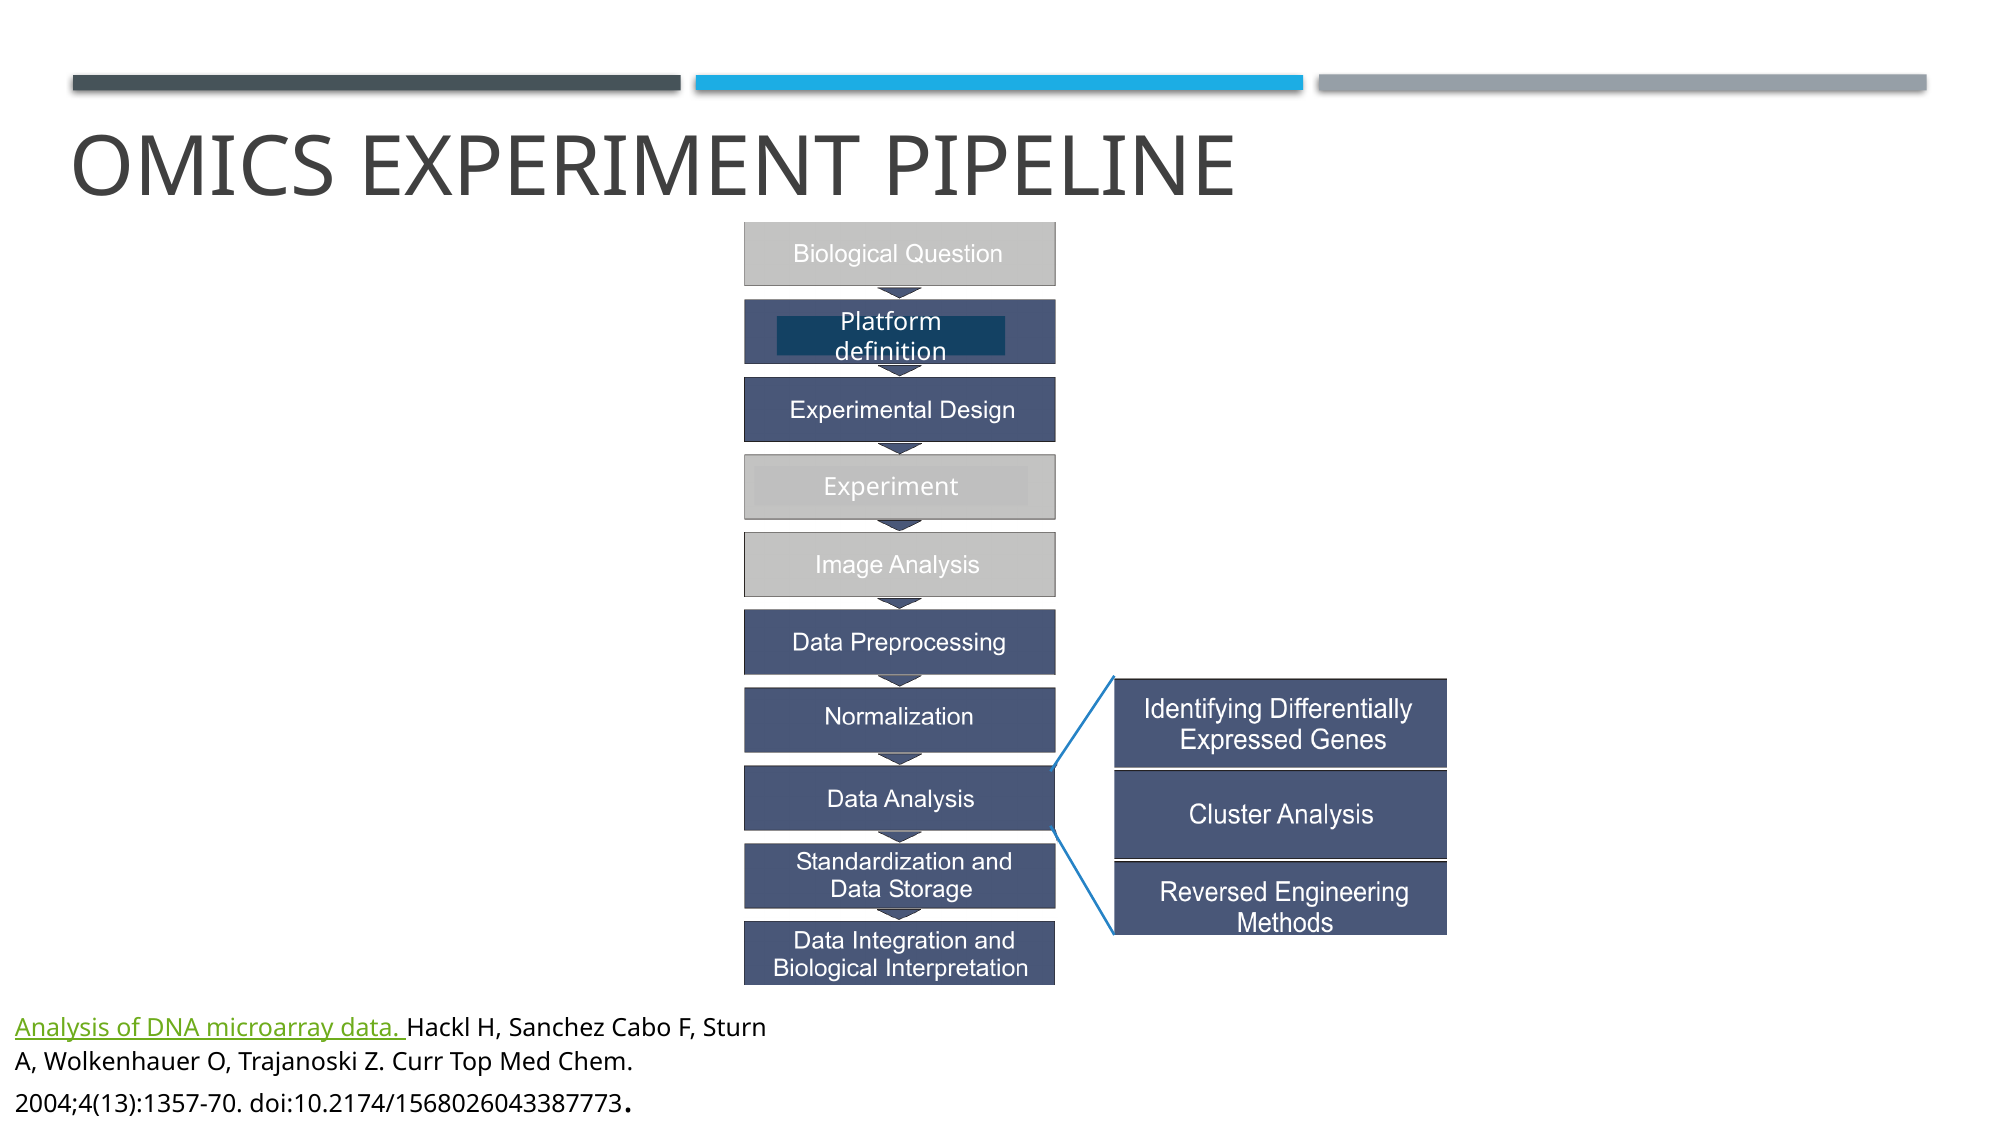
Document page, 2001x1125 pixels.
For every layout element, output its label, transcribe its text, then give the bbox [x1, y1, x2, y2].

text_box Analysis of DNA microarray data. Hackl H, Sanchez Cabo F, Sturn A, Wolkenhauer O, Trajanoski Z. Curr Top Med Chem. 2004;4(13):1357-70. doi:10.2174/1568026043387773. [0, 1003, 804, 1125]
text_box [743, 222, 1448, 985]
title omics experiment pipeline [69, 24, 1570, 213]
